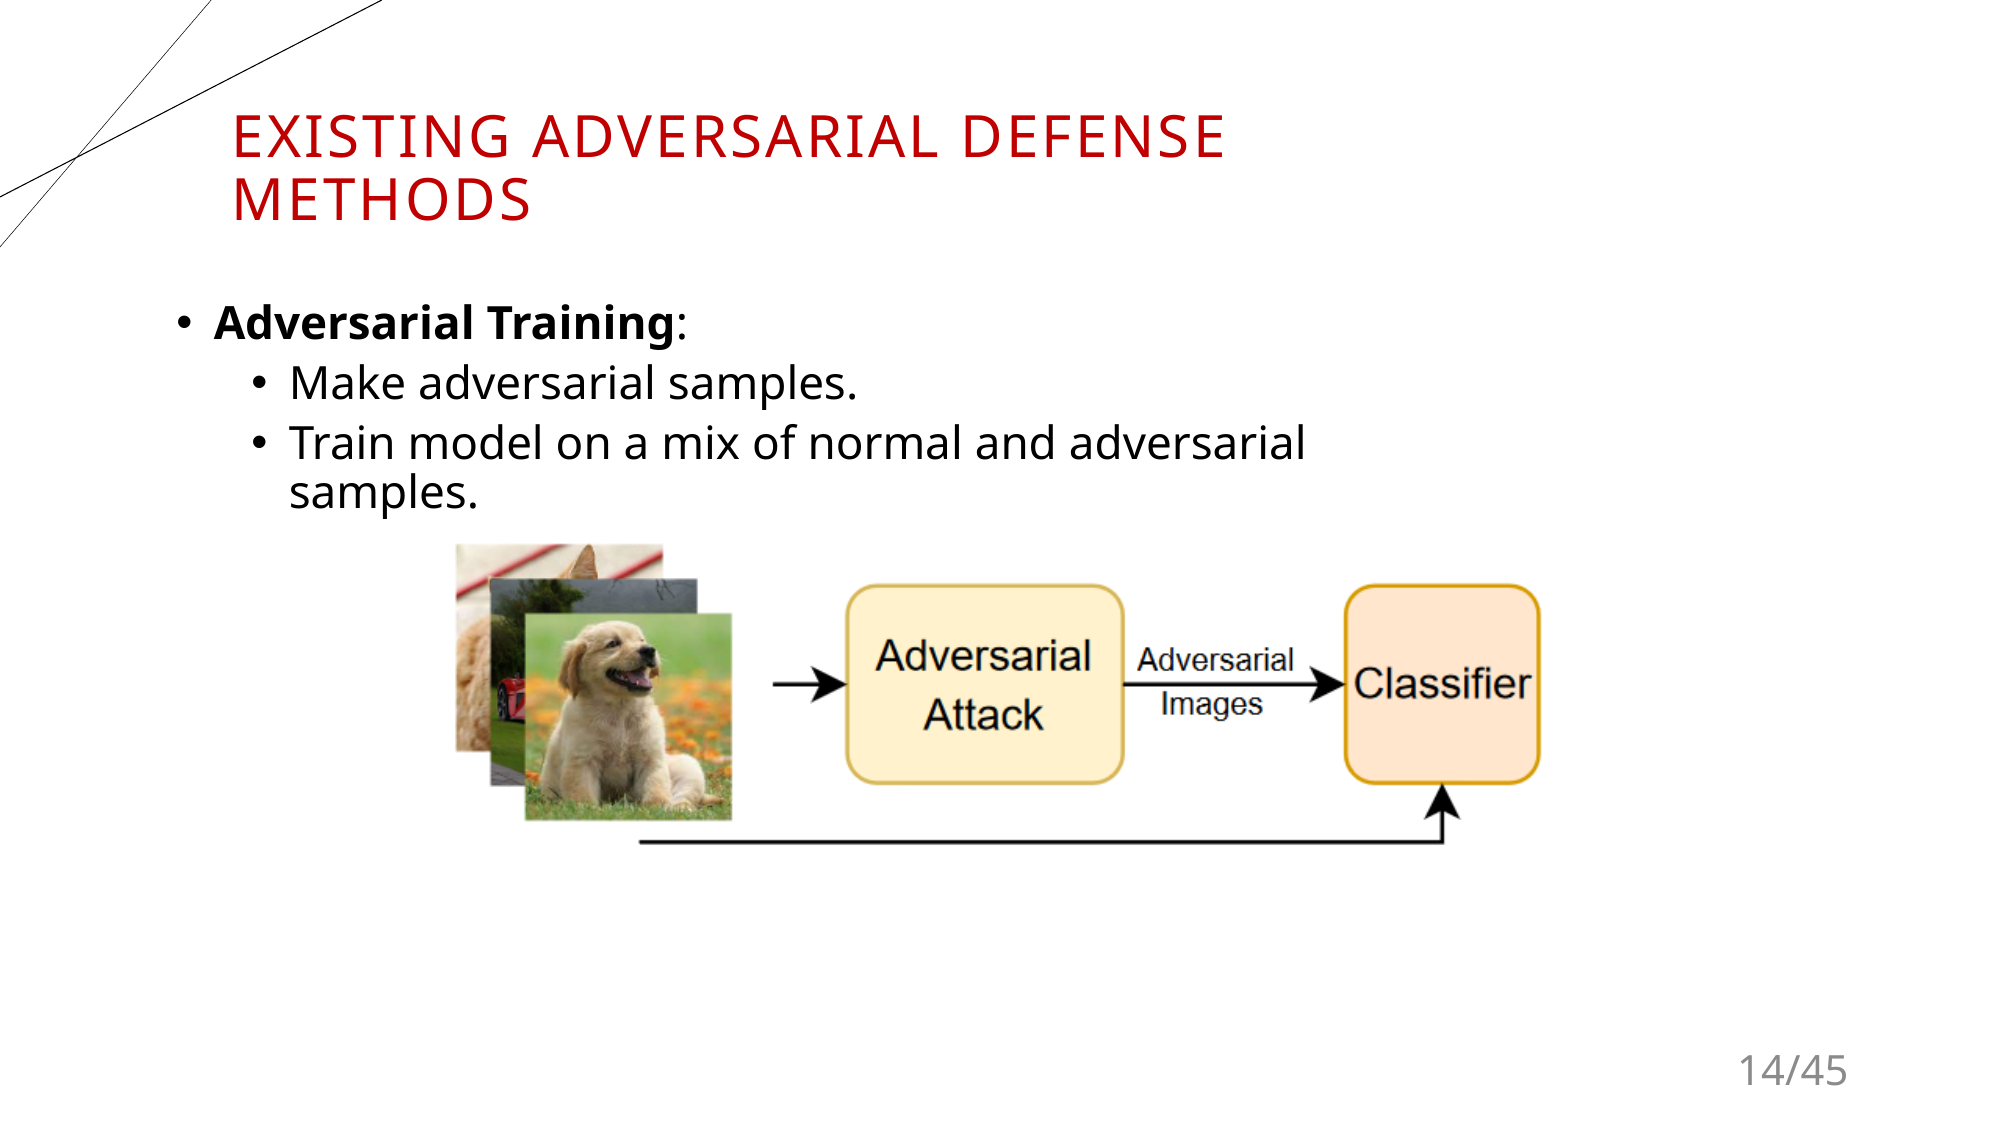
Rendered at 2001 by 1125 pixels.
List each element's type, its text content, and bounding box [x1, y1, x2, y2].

text_box Adversarial Training: Make adversarial samples. Train model on a mix of normal and adversarial samples. [161, 292, 1521, 1043]
picture [443, 530, 1557, 856]
text_box Existing Adversarial Defense Methods [216, 43, 1562, 241]
slide_number 14 [1701, 1042, 1864, 1103]
